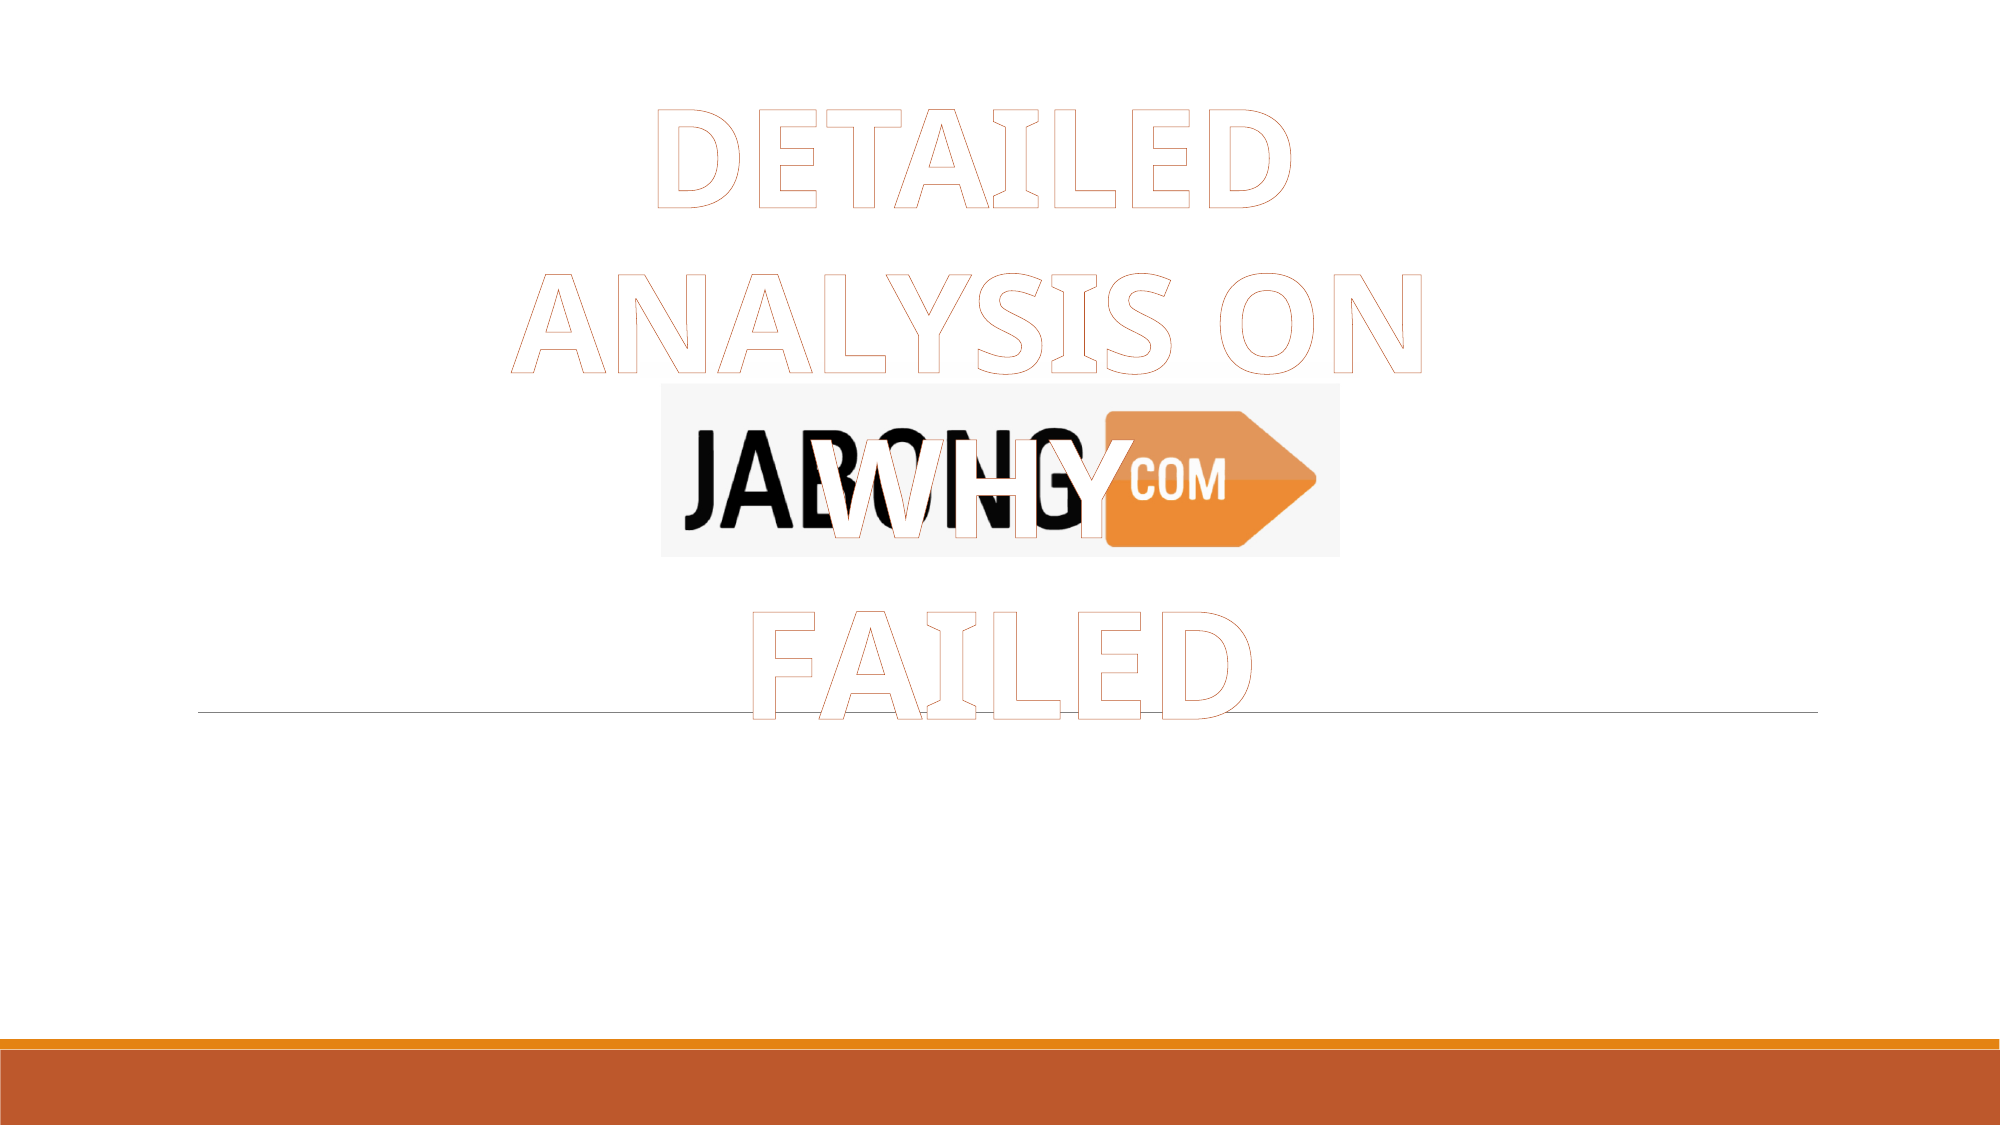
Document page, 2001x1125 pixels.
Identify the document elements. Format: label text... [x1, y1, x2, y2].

text_box FAILED [693, 592, 1307, 757]
picture [639, 362, 1360, 584]
text_box DETAILED ANALYSIS ON WHY [384, 62, 1561, 573]
